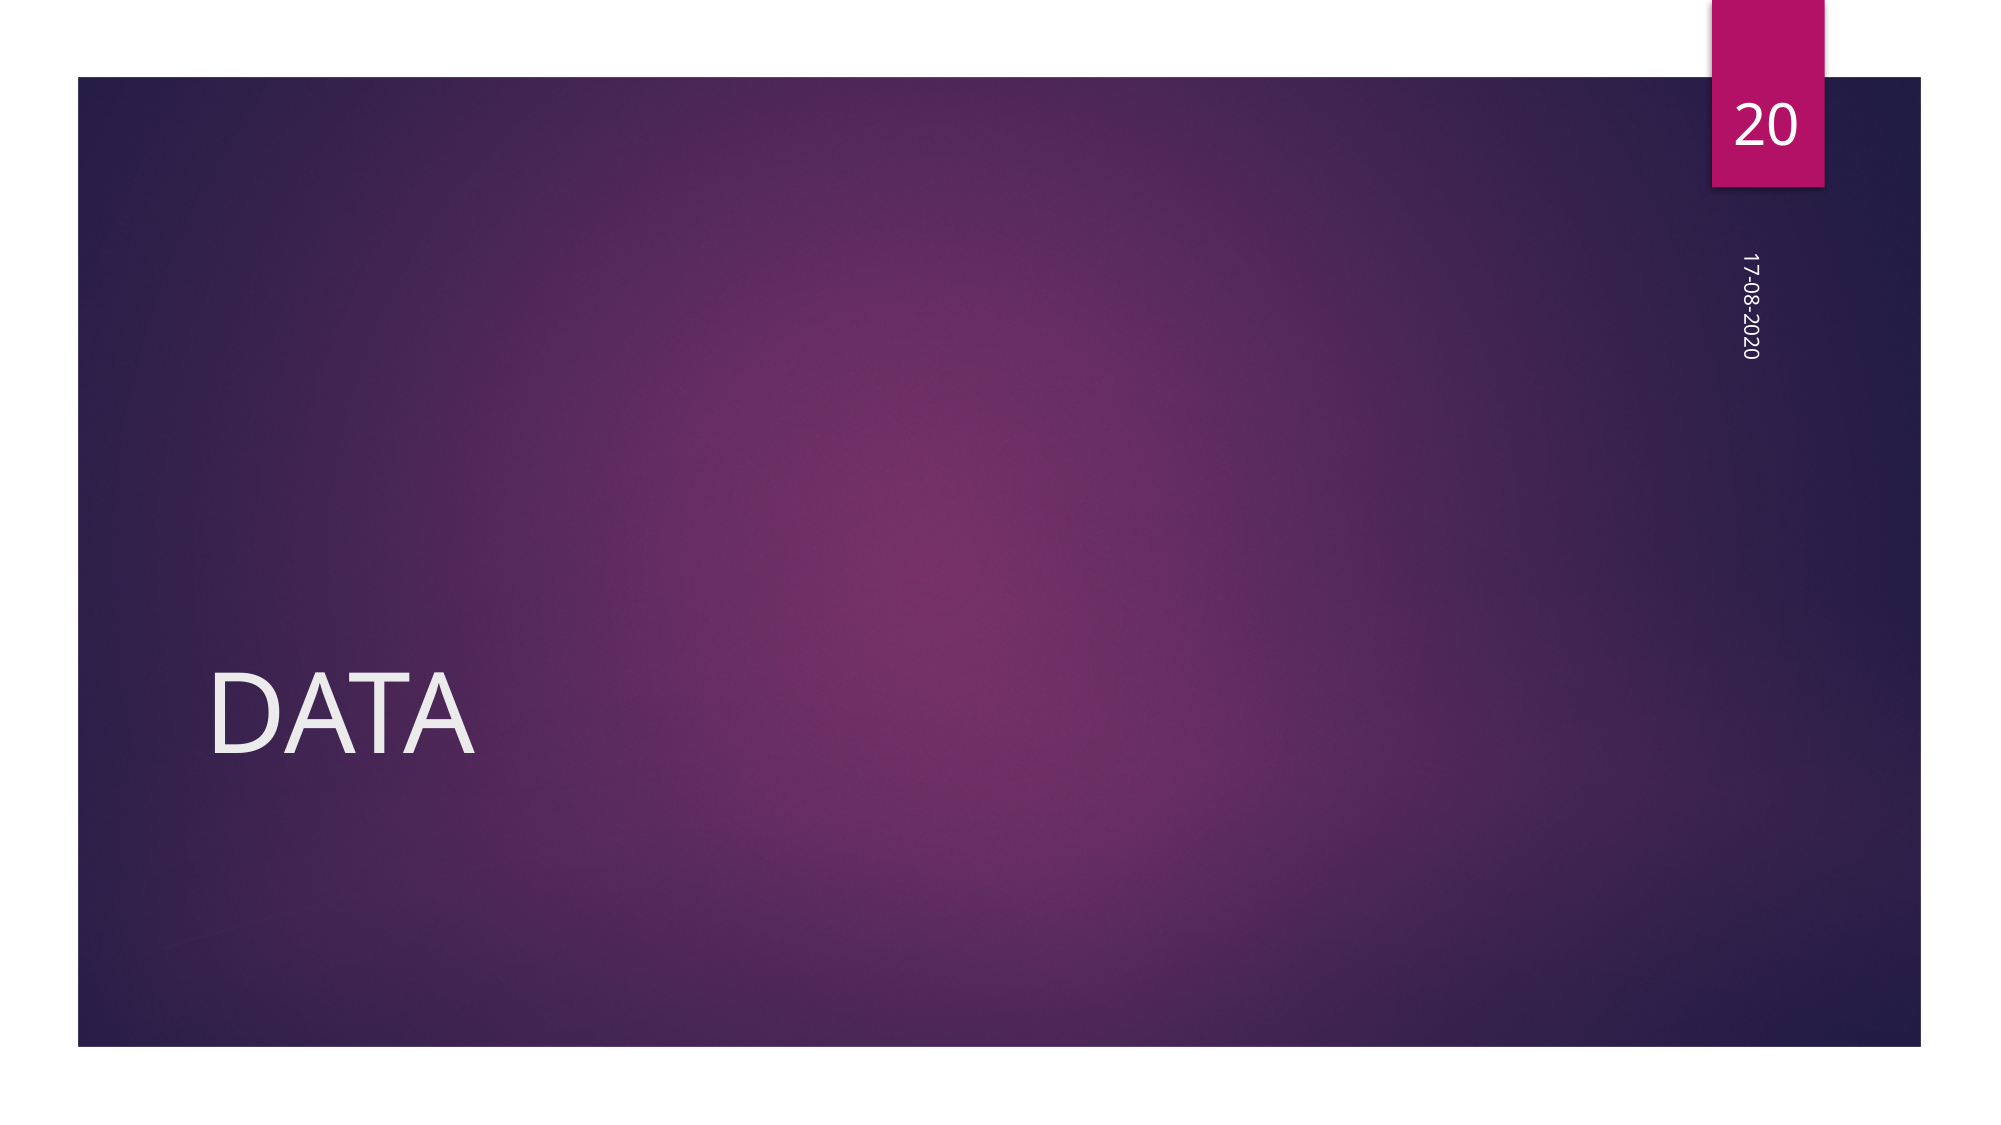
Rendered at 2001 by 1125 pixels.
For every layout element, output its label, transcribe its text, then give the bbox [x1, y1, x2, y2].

picture [79, 78, 1920, 1046]
slide_number ‹#› [1698, 48, 1836, 175]
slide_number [1722, 237, 1773, 401]
title DATA [189, 344, 1638, 784]
